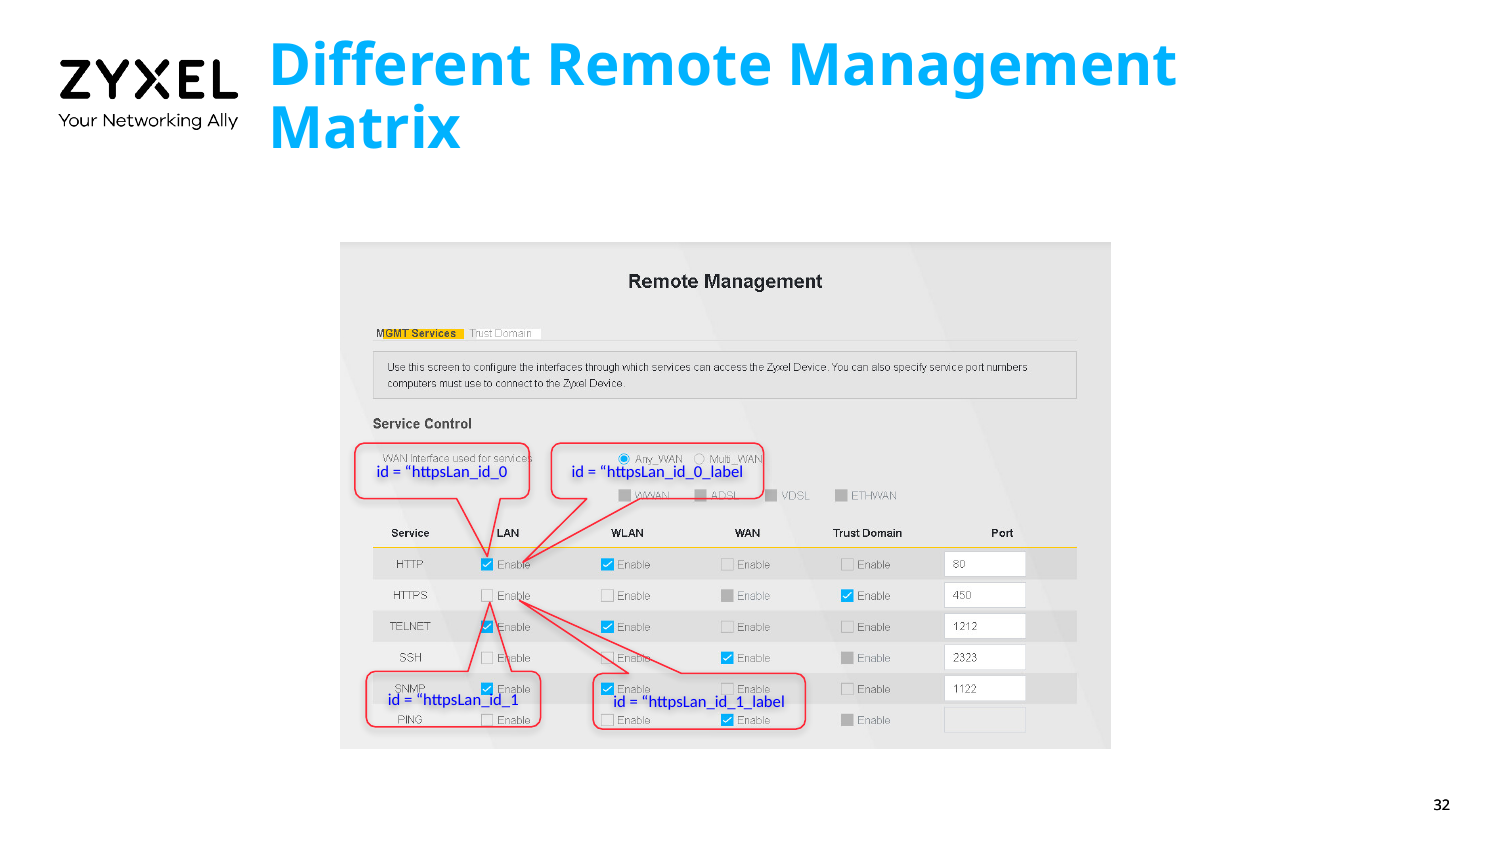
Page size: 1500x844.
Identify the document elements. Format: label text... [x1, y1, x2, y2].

picture [340, 242, 1111, 750]
picture [0, 20, 296, 169]
title Different Remote Management Matrix [268, 35, 1387, 99]
